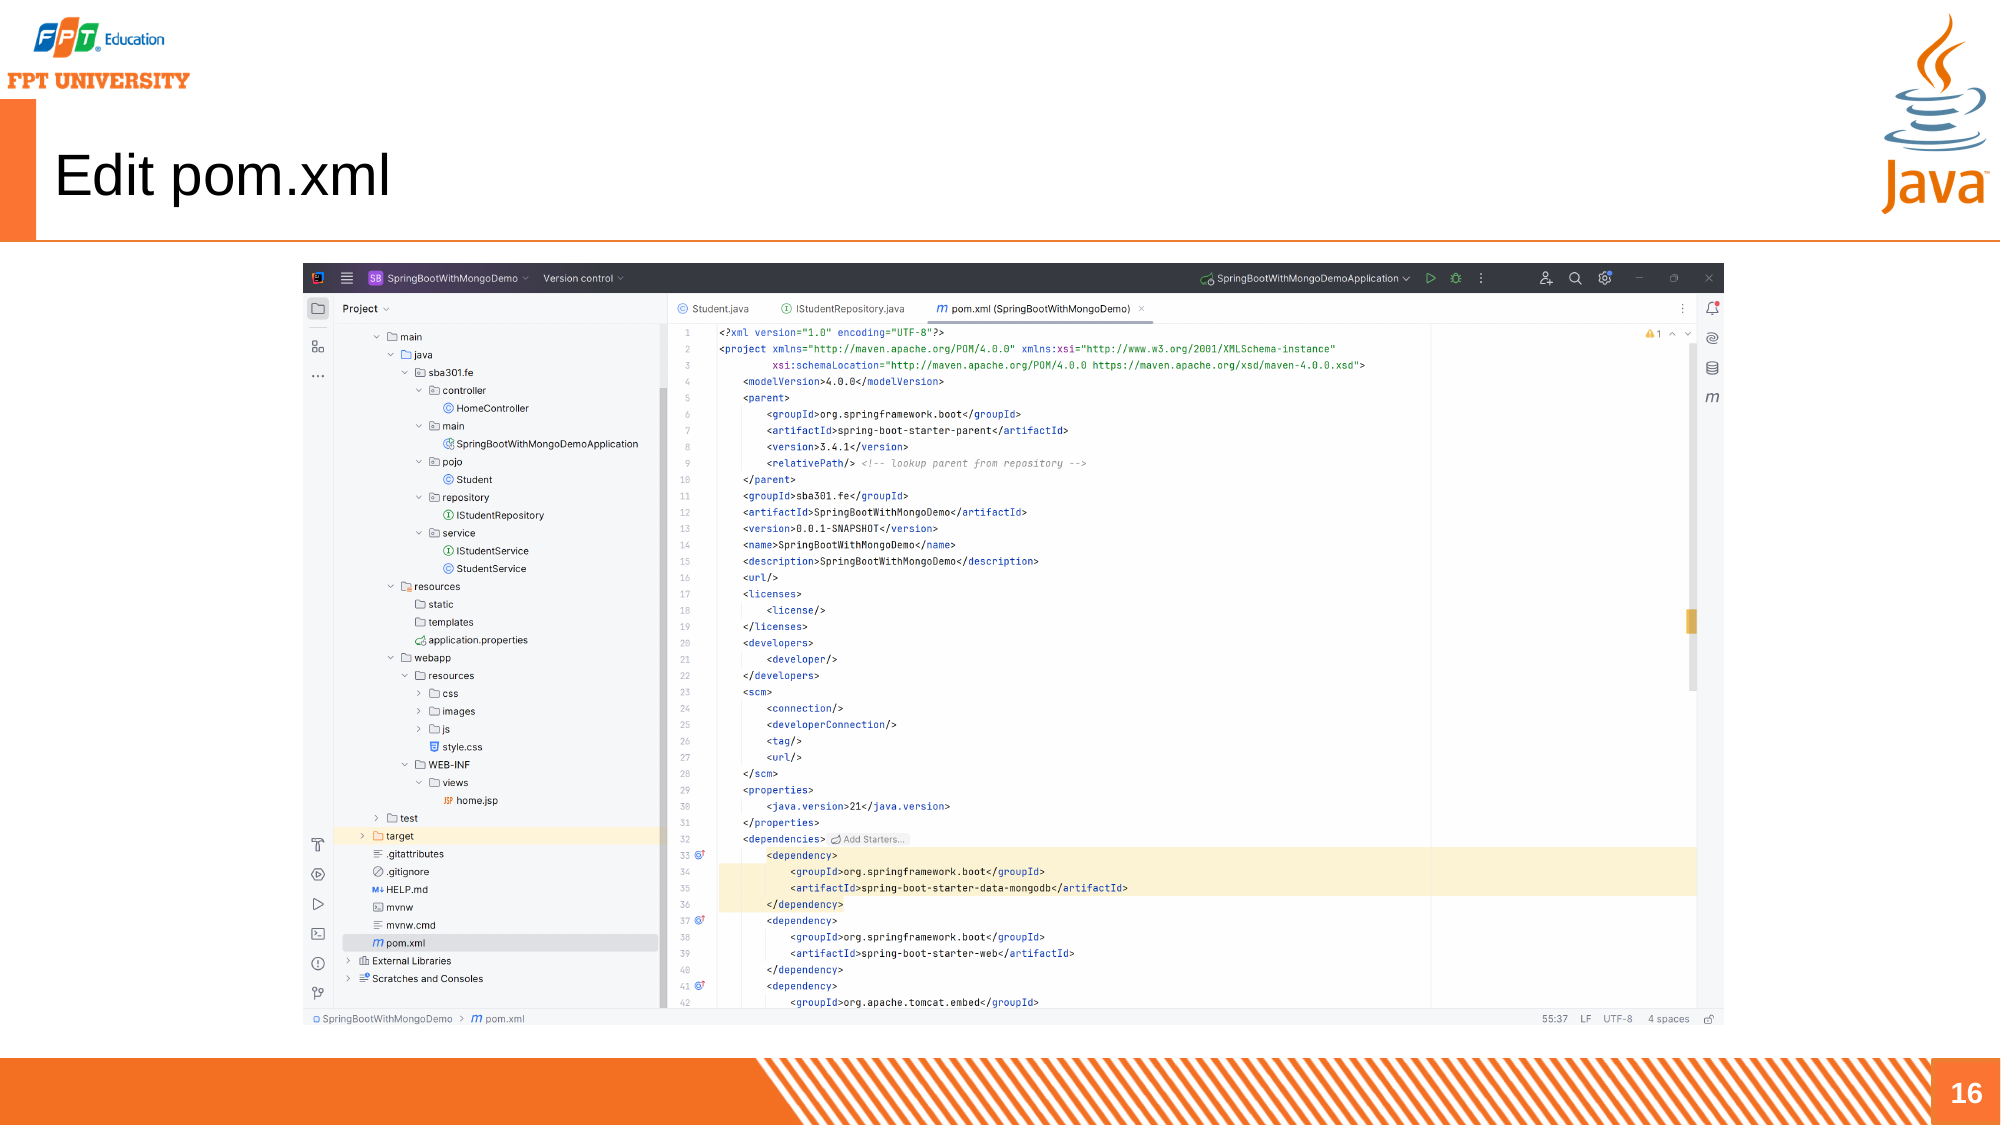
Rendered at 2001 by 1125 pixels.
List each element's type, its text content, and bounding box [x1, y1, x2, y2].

picture [0, 1058, 1934, 1125]
slide_number 16 [1933, 1059, 2000, 1124]
picture [0, 2, 197, 99]
picture [1868, 4, 2000, 226]
title Edit pom.xml [39, 123, 1872, 230]
picture [303, 263, 1724, 1025]
